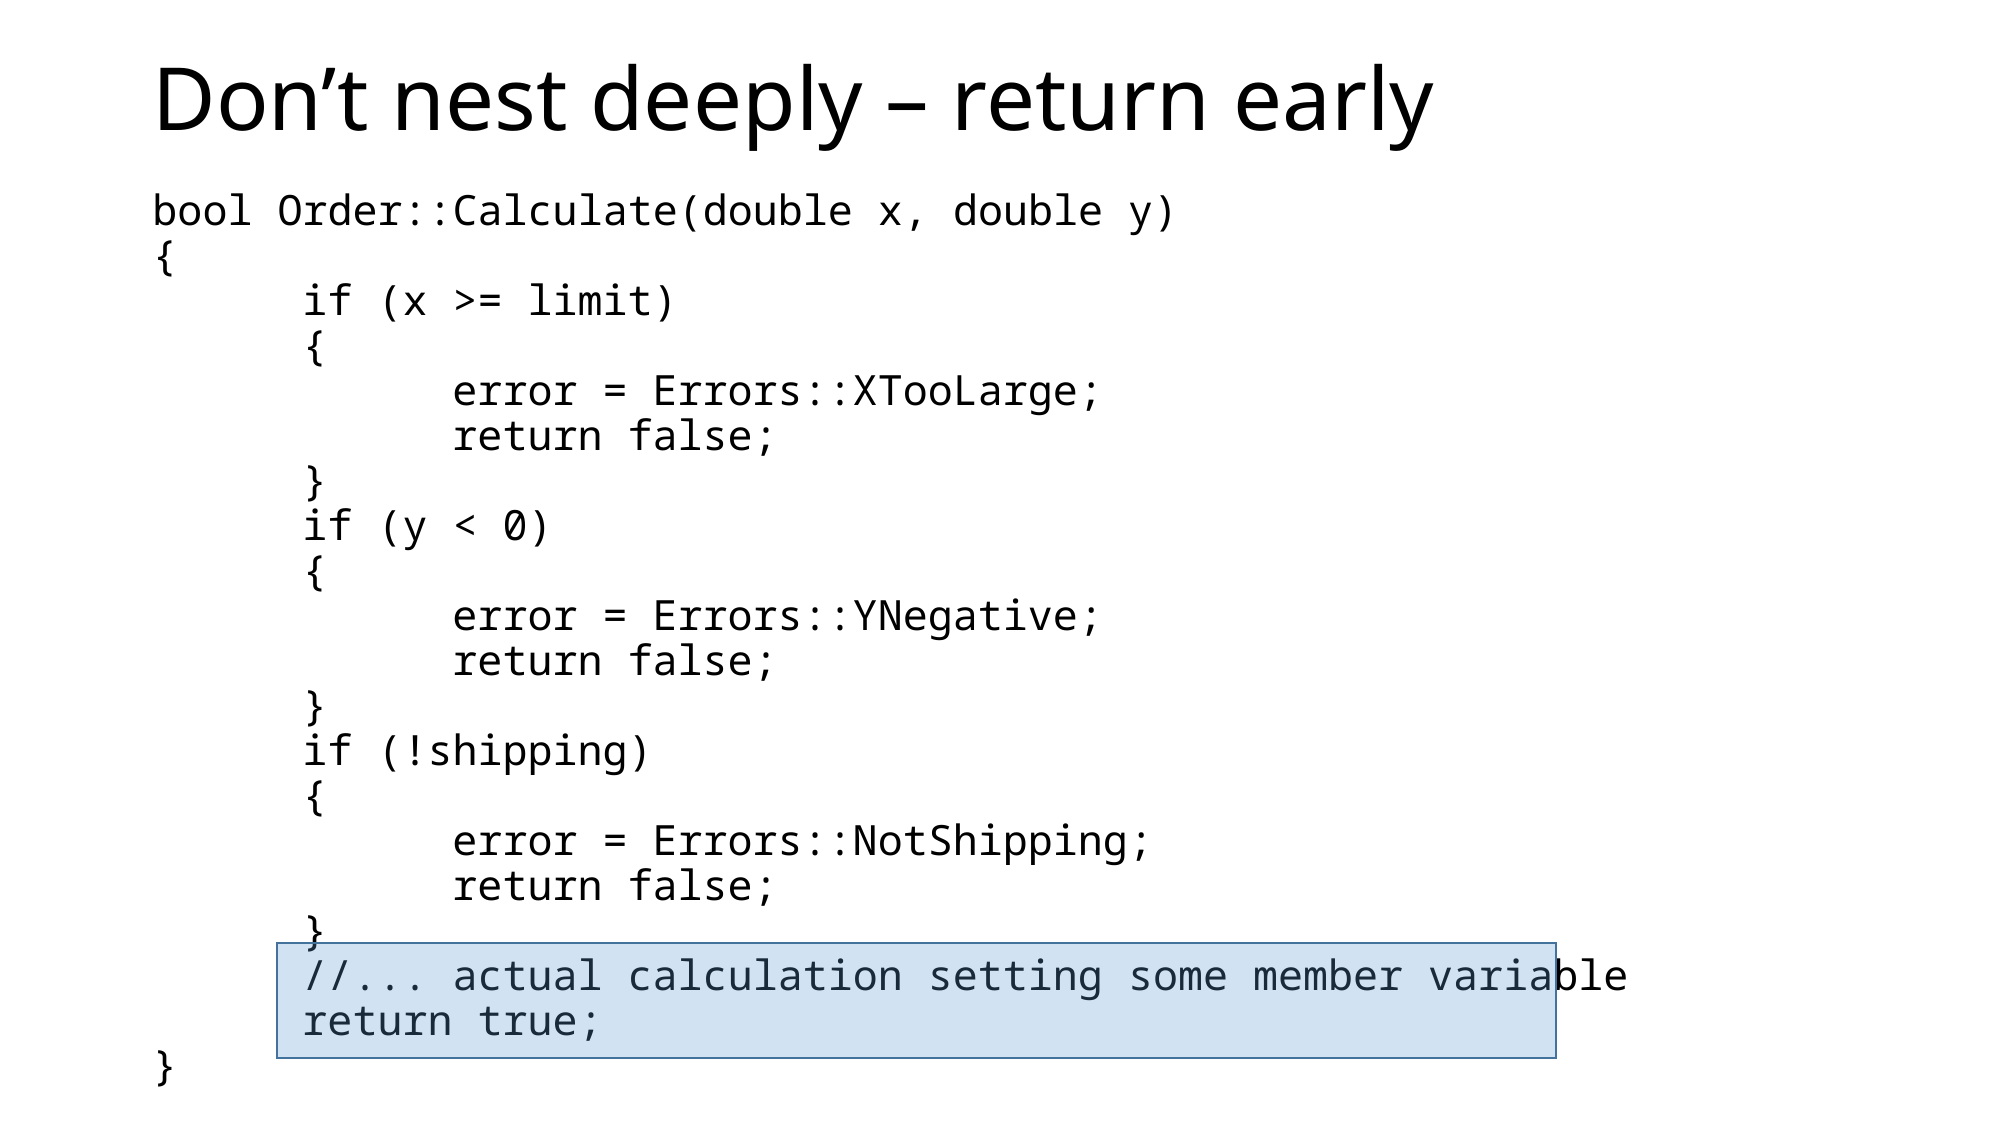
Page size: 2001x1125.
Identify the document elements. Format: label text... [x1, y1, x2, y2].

title Don’t nest deeply – return early [137, 47, 1863, 157]
list bool Order::Calculate(double x, double y) { if (x >= limit) { error = Errors::XTooLarge; return false; } if (y < 0) { error = Errors::YNegative; return false; } if (!shipping) { error = Errors::NotShipping; return false; } //... actual calculation setting some member variable return true; } [137, 181, 1863, 1014]
text_box [276, 942, 1557, 1059]
